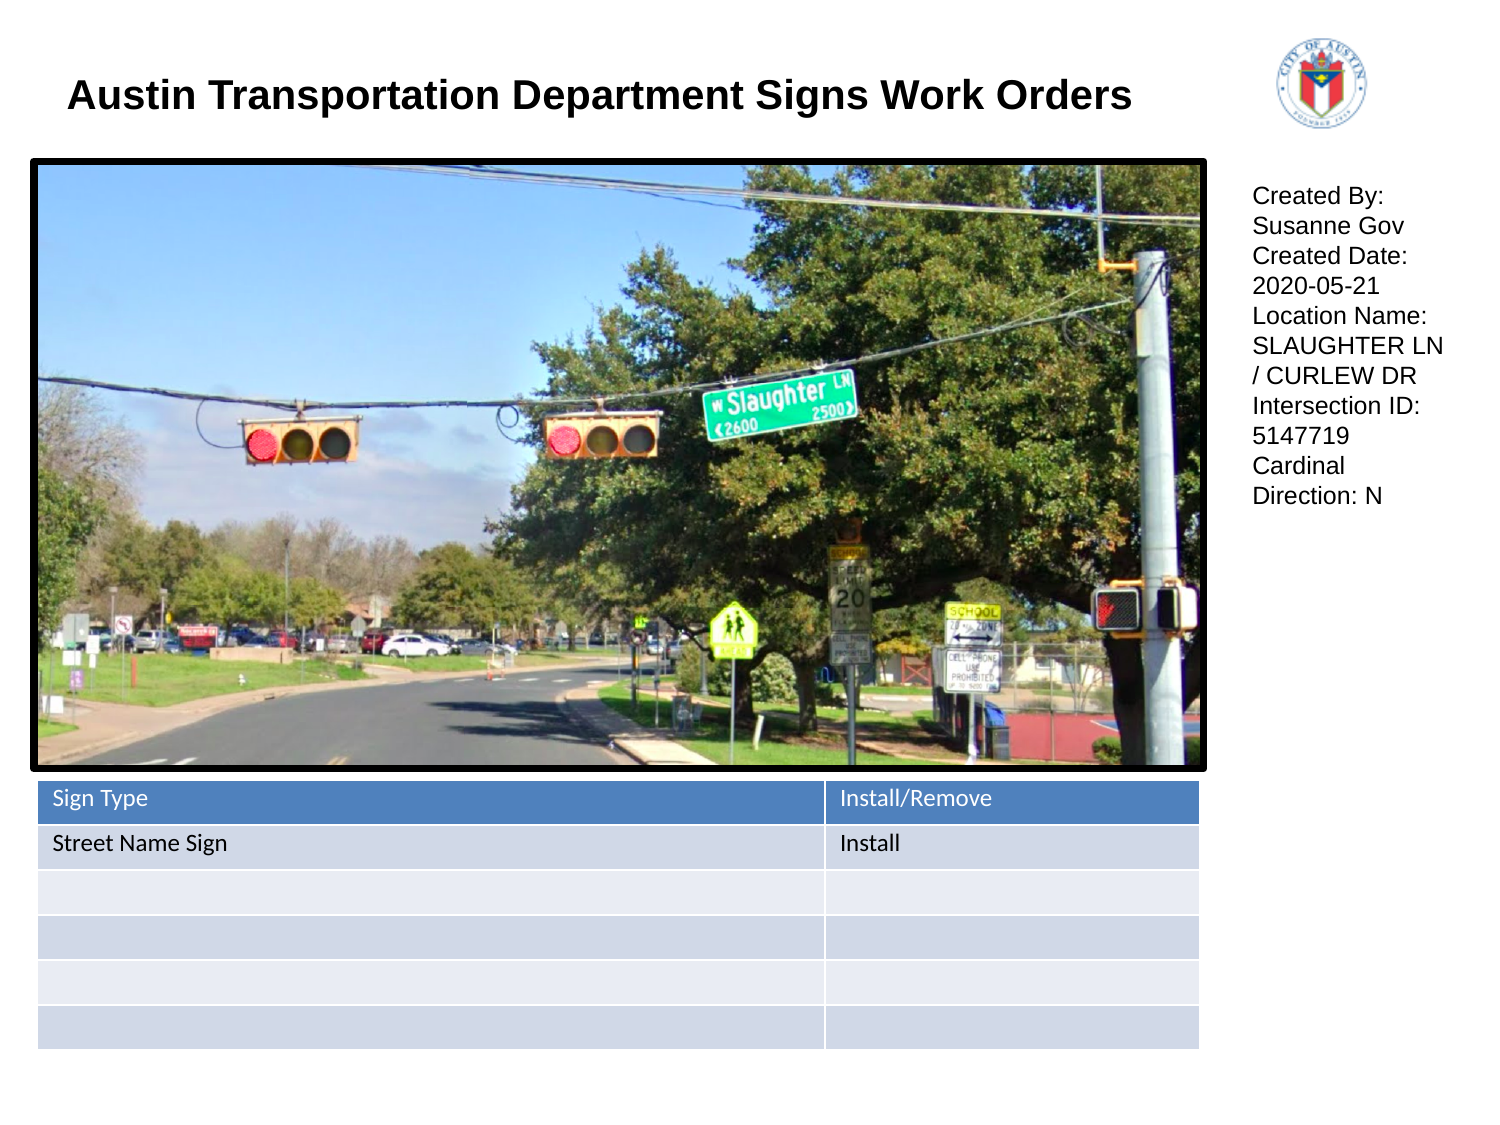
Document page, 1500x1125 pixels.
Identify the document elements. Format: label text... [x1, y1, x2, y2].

table_cell [38, 1006, 824, 1049]
table_cell Street Name Sign [38, 826, 824, 869]
table_cell [826, 961, 1199, 1004]
table_cell [826, 916, 1199, 959]
table_cell [38, 961, 824, 1004]
table_header Sign Type [38, 781, 824, 824]
table_cell [38, 871, 824, 914]
table_cell [38, 916, 824, 959]
table_header Install/Remove [826, 781, 1199, 824]
picture [1274, 37, 1369, 132]
table_cell Install [826, 826, 1199, 869]
text_box Created By: Susanne Gov Created Date: 2020-05-21 Location Name: SLAUGHTER LN / CURLEW DR Intersection ID: 5147719 Cardinal Direction: N [1237, 172, 1463, 517]
picture [37, 164, 1201, 766]
table_cell [826, 871, 1199, 914]
table_cell [826, 1006, 1199, 1049]
text_box Austin Transportation Department Signs Work Orders [51, 60, 1149, 125]
